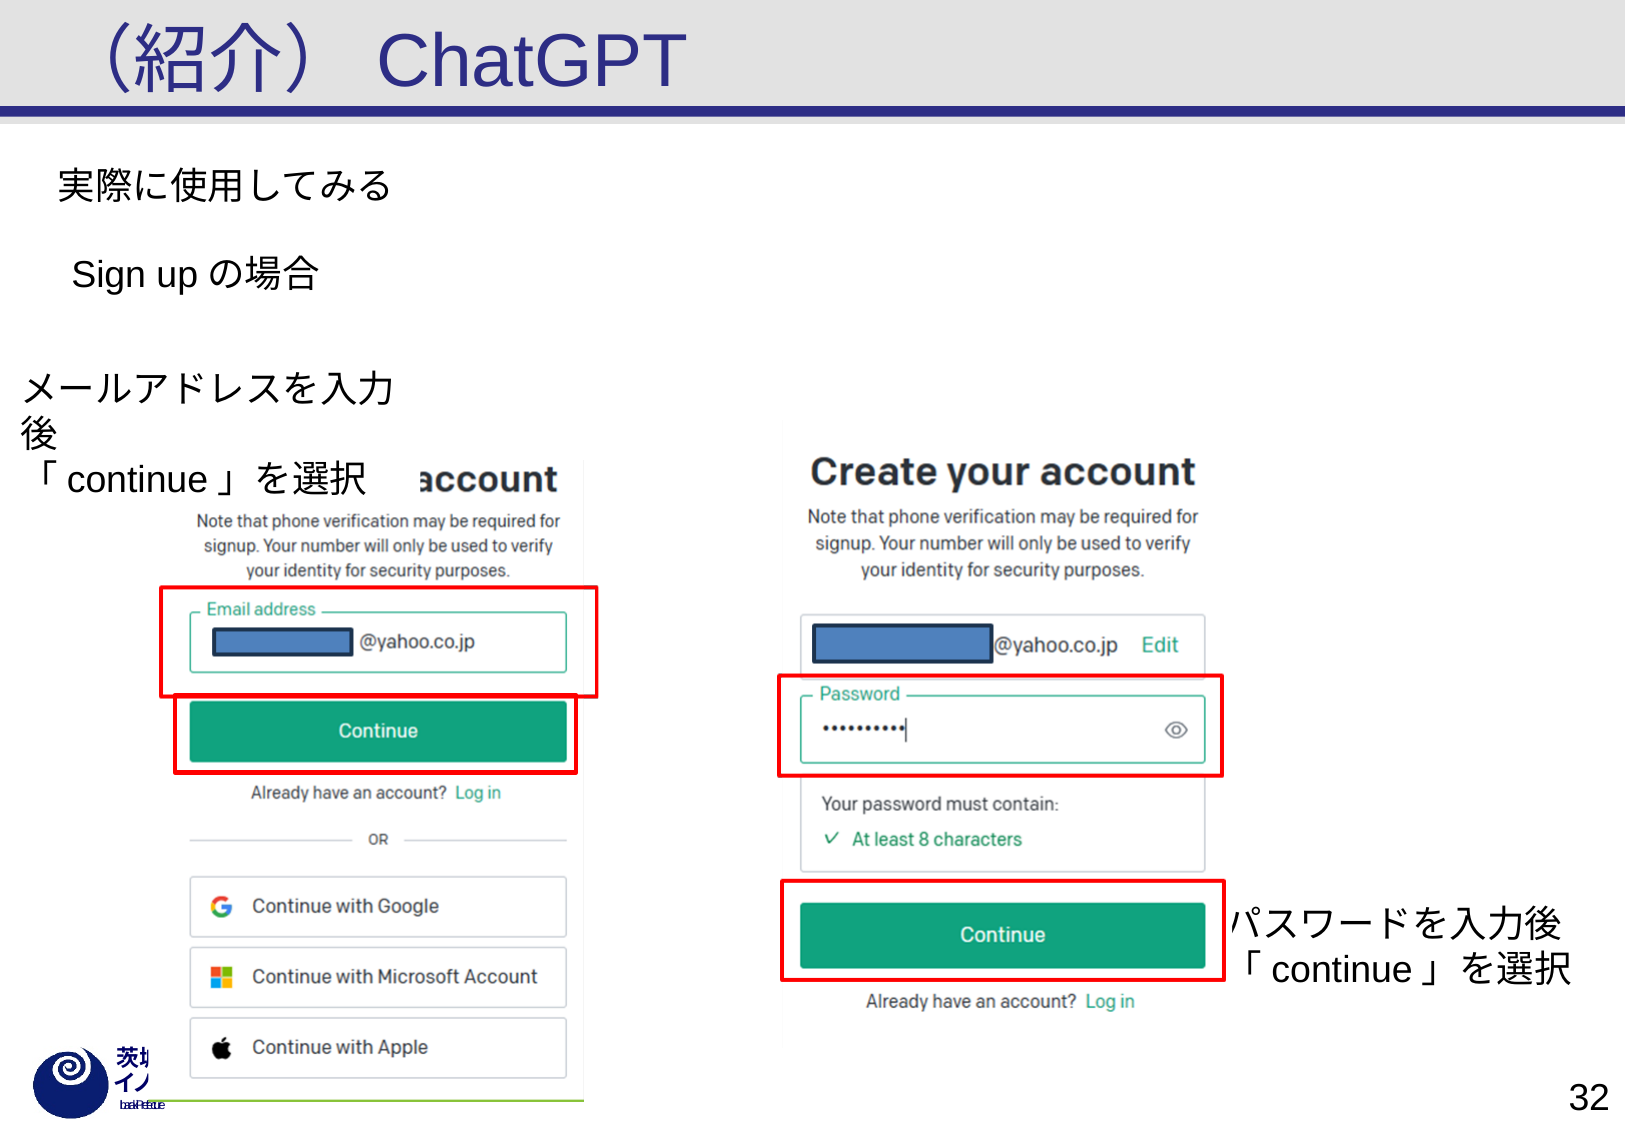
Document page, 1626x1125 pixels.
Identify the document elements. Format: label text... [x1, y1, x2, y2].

text_box 実際に使用してみる [43, 154, 1436, 215]
picture [776, 420, 1233, 1048]
text_box パスワードを入力後 「continue」を選択 [1238, 892, 1625, 998]
title （紹介）ChatGPT [43, 0, 1338, 113]
text_box Sign upの場合 [56, 242, 553, 303]
picture [148, 460, 599, 1103]
picture [32, 1046, 109, 1119]
text_box メールアドレスを入力後 「continue」を選択 [5, 357, 421, 508]
slide_number 32 [1435, 1065, 1625, 1125]
